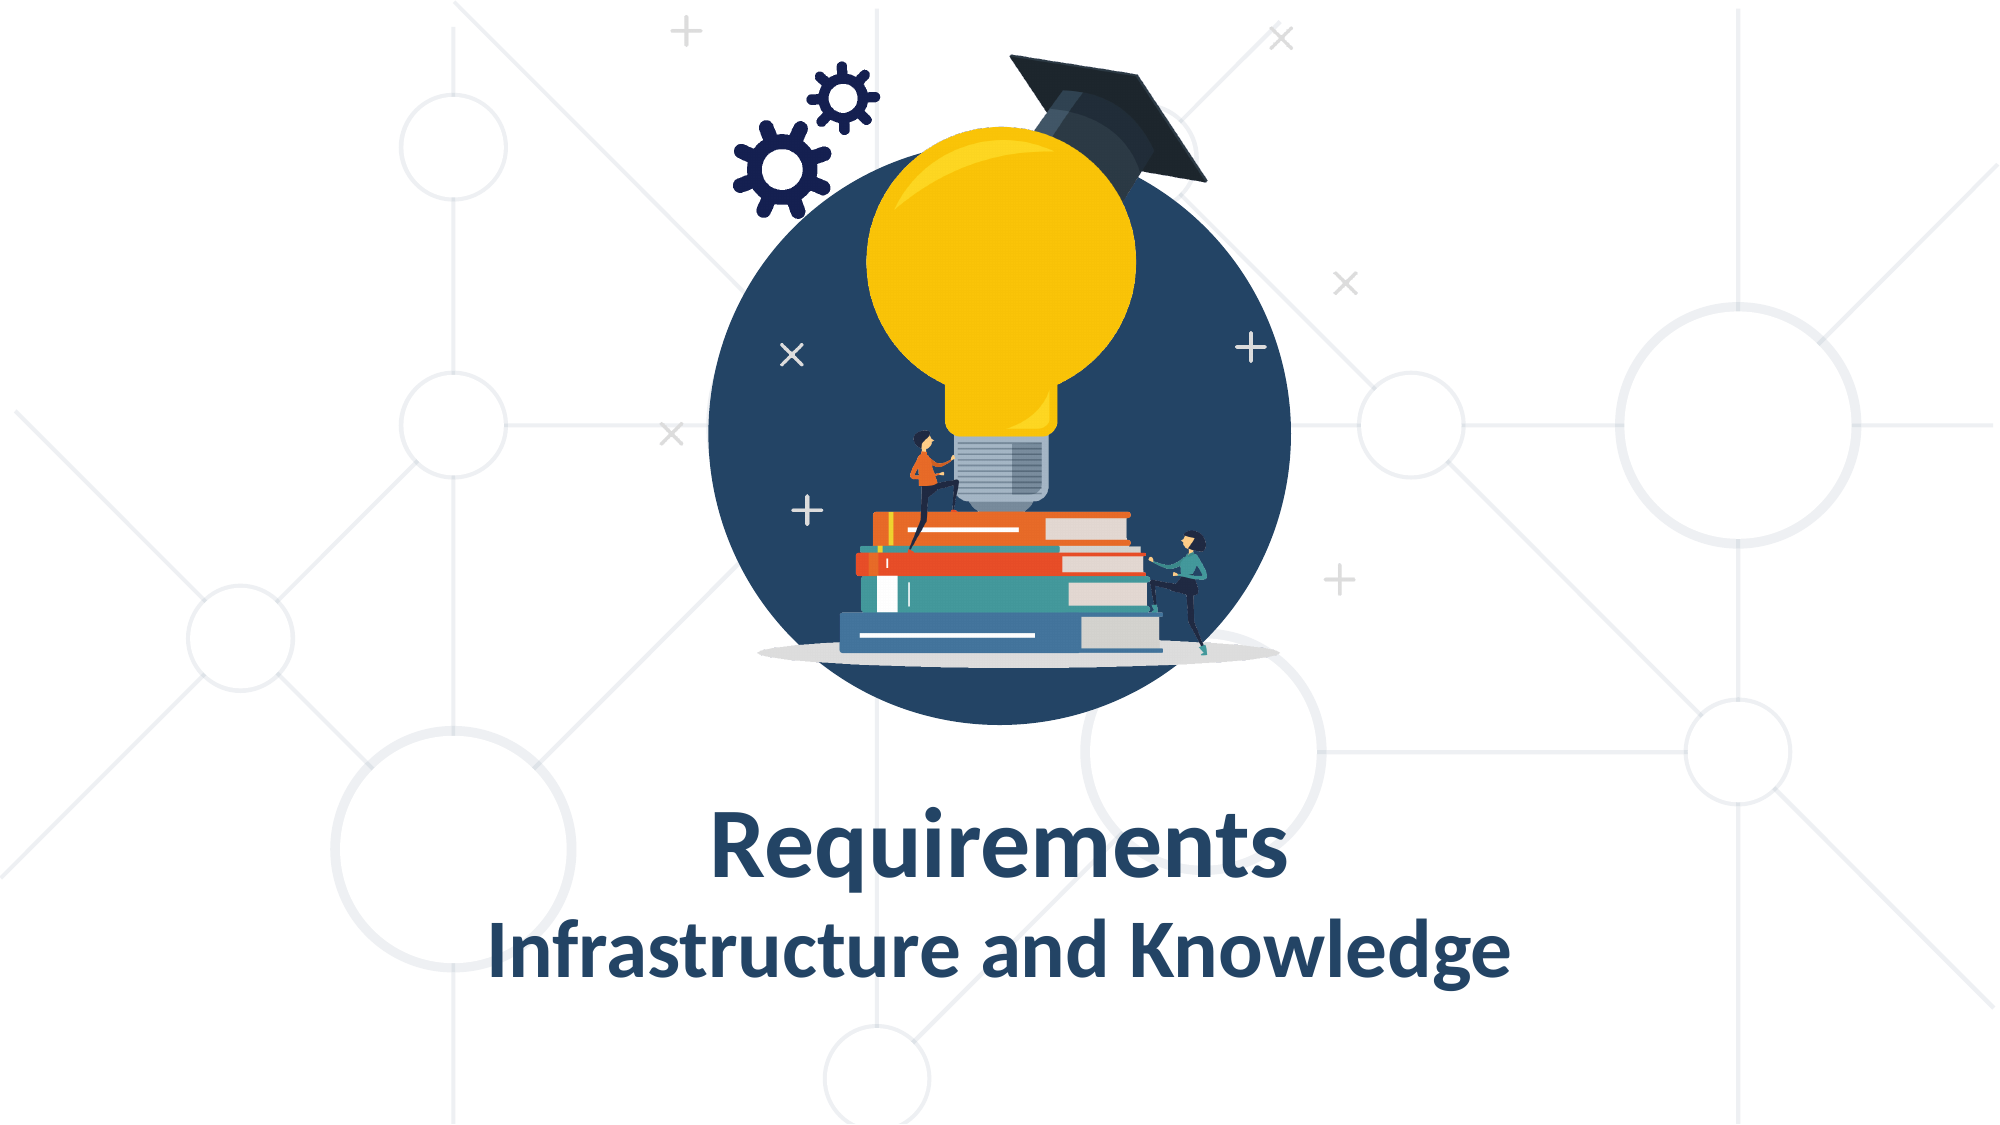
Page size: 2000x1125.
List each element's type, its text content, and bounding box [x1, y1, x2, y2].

list Infrastructure and Knowledge [100, 900, 1899, 983]
picture [599, 0, 1438, 788]
list Requirements [100, 771, 1899, 898]
